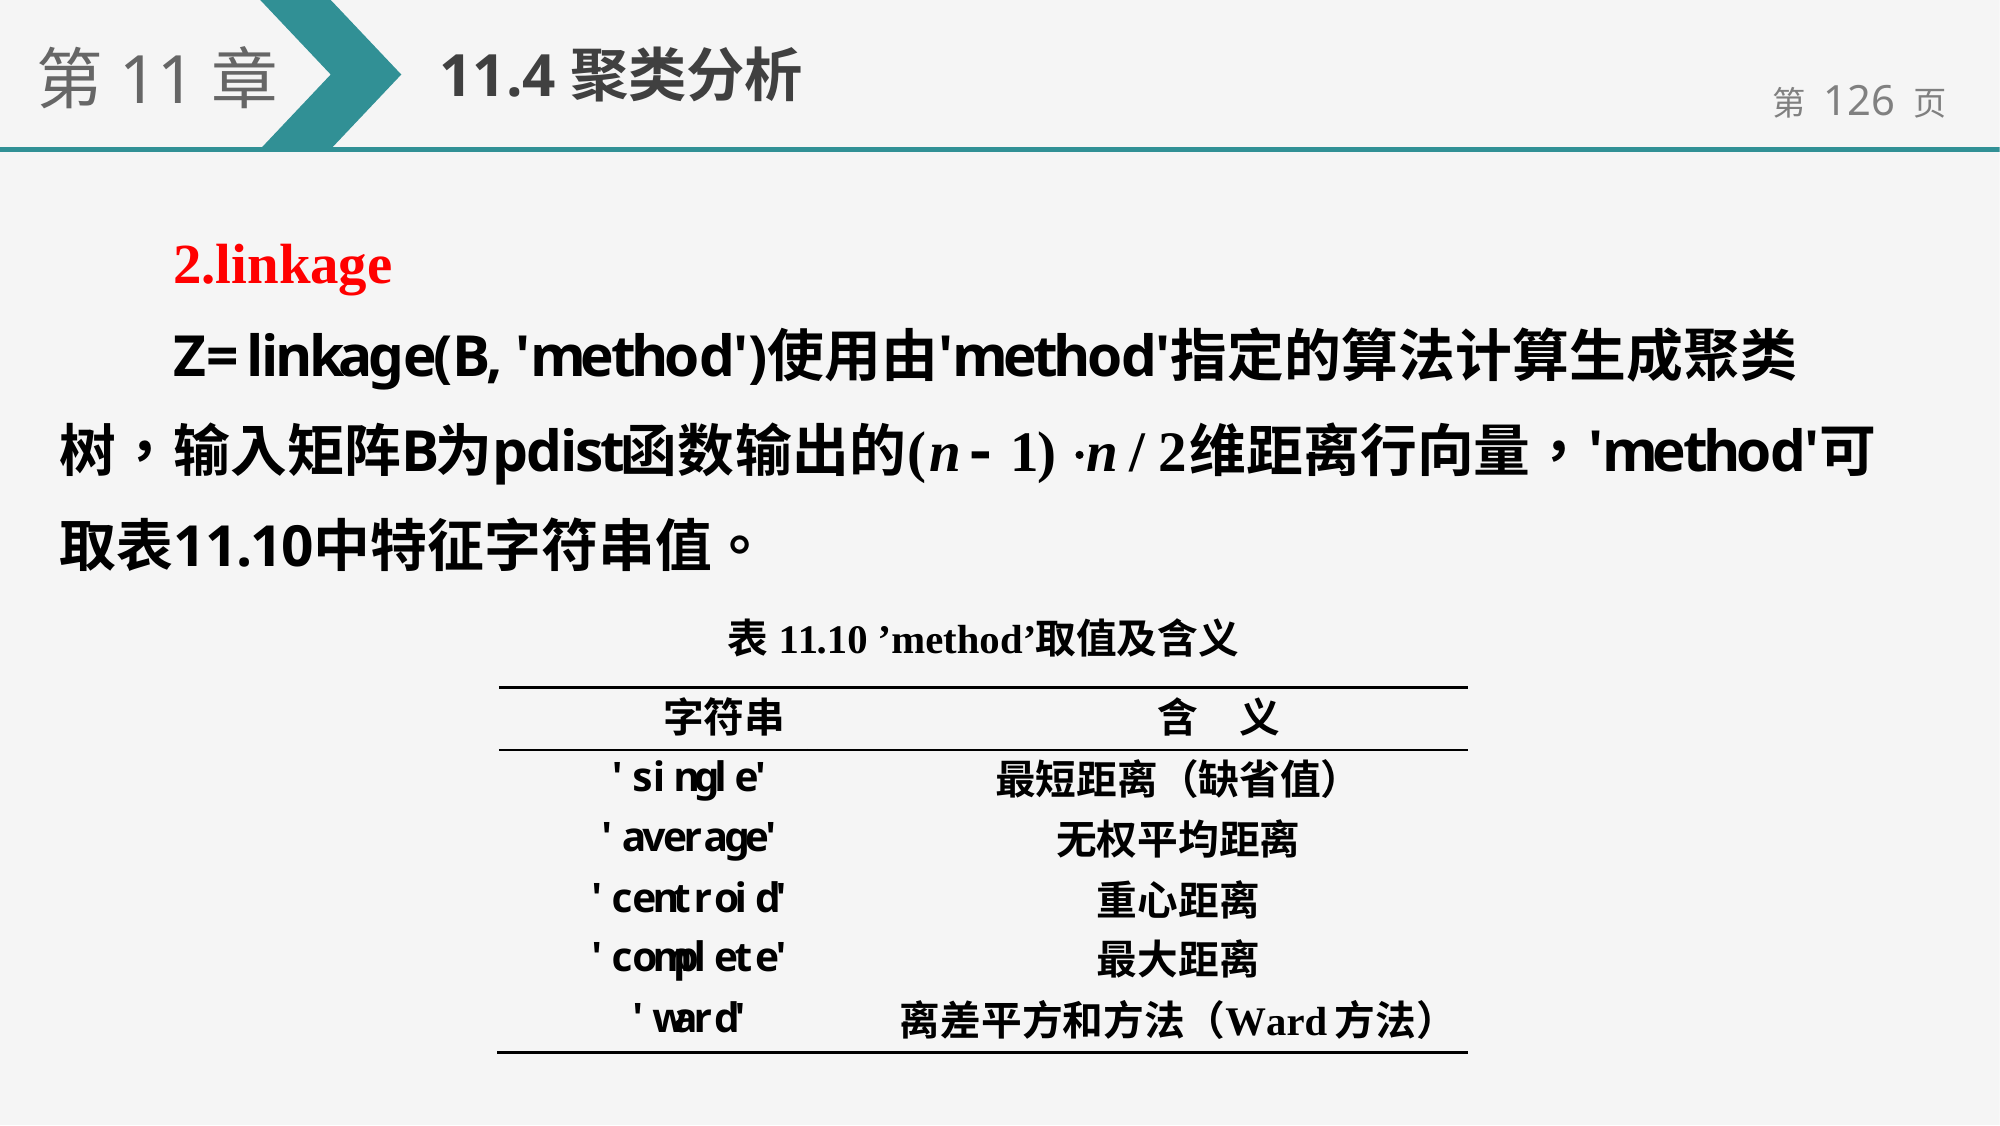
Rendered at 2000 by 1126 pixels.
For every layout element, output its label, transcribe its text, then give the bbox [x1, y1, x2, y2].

text_box 第11章 [21, 29, 294, 125]
text_box 11.4聚类分析 [424, 31, 1366, 116]
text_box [59, 218, 1904, 1085]
text_box [258, 0, 403, 148]
